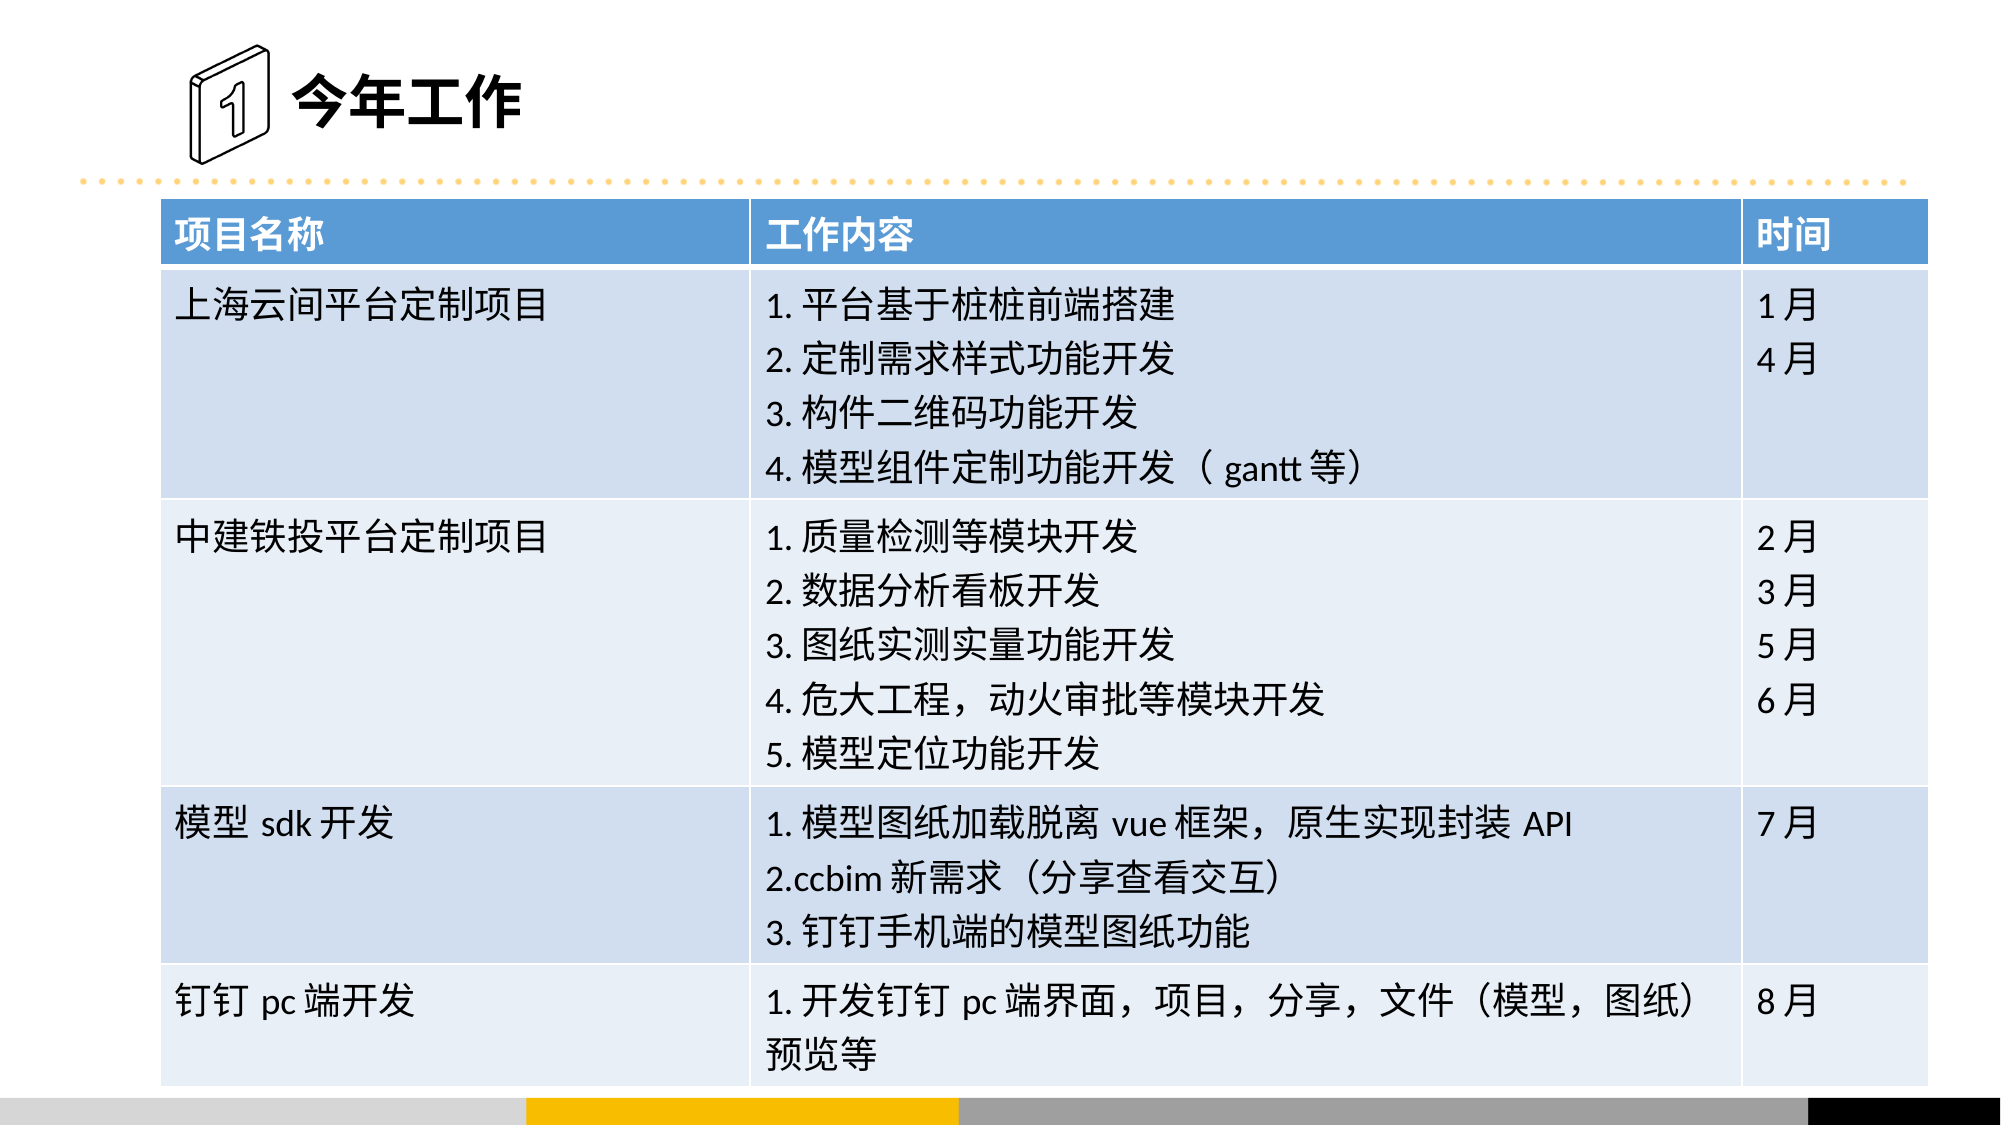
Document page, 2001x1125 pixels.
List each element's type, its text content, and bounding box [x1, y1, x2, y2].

table_cell 1.质量检测等模块开发 2.数据分析看板开发 3.图纸实测实量功能开发 4.危大工程，动火审批等模块开发 5.模型定位功能开发 [751, 500, 1741, 785]
table_cell 1.平台基于桩桩前端搭建 2.定制需求样式功能开发 3.构件二维码功能开发 4.模型组件定制功能开发（gantt等） [751, 270, 1741, 498]
table_cell 模型sdk开发 [161, 787, 749, 963]
table_cell 中建铁投平台定制项目 [161, 500, 749, 785]
table_cell 1.开发钉钉pc端界面，项目，分享，文件（模型，图纸）预览等 [751, 965, 1741, 1086]
table_cell 7月 [1743, 787, 1928, 963]
table_header 时间 [1743, 199, 1928, 264]
title 今年工作 [305, 44, 2000, 164]
picture [0, 0, 2001, 1125]
table_cell 2月 3月 5月 6月 [1743, 500, 1928, 785]
table_cell 8月 [1743, 965, 1928, 1086]
table_cell 上海云间平台定制项目 [161, 270, 749, 498]
table_cell 1.模型图纸加载脱离vue框架，原生实现封装API 2.ccbim新需求（分享查看交互） 3.钉钉手机端的模型图纸功能 [751, 787, 1741, 963]
table_header 项目名称 [161, 199, 749, 264]
table_header 工作内容 [751, 199, 1741, 264]
table_cell 1月 4月 [1743, 270, 1928, 498]
table_cell 钉钉pc端开发 [161, 965, 749, 1086]
